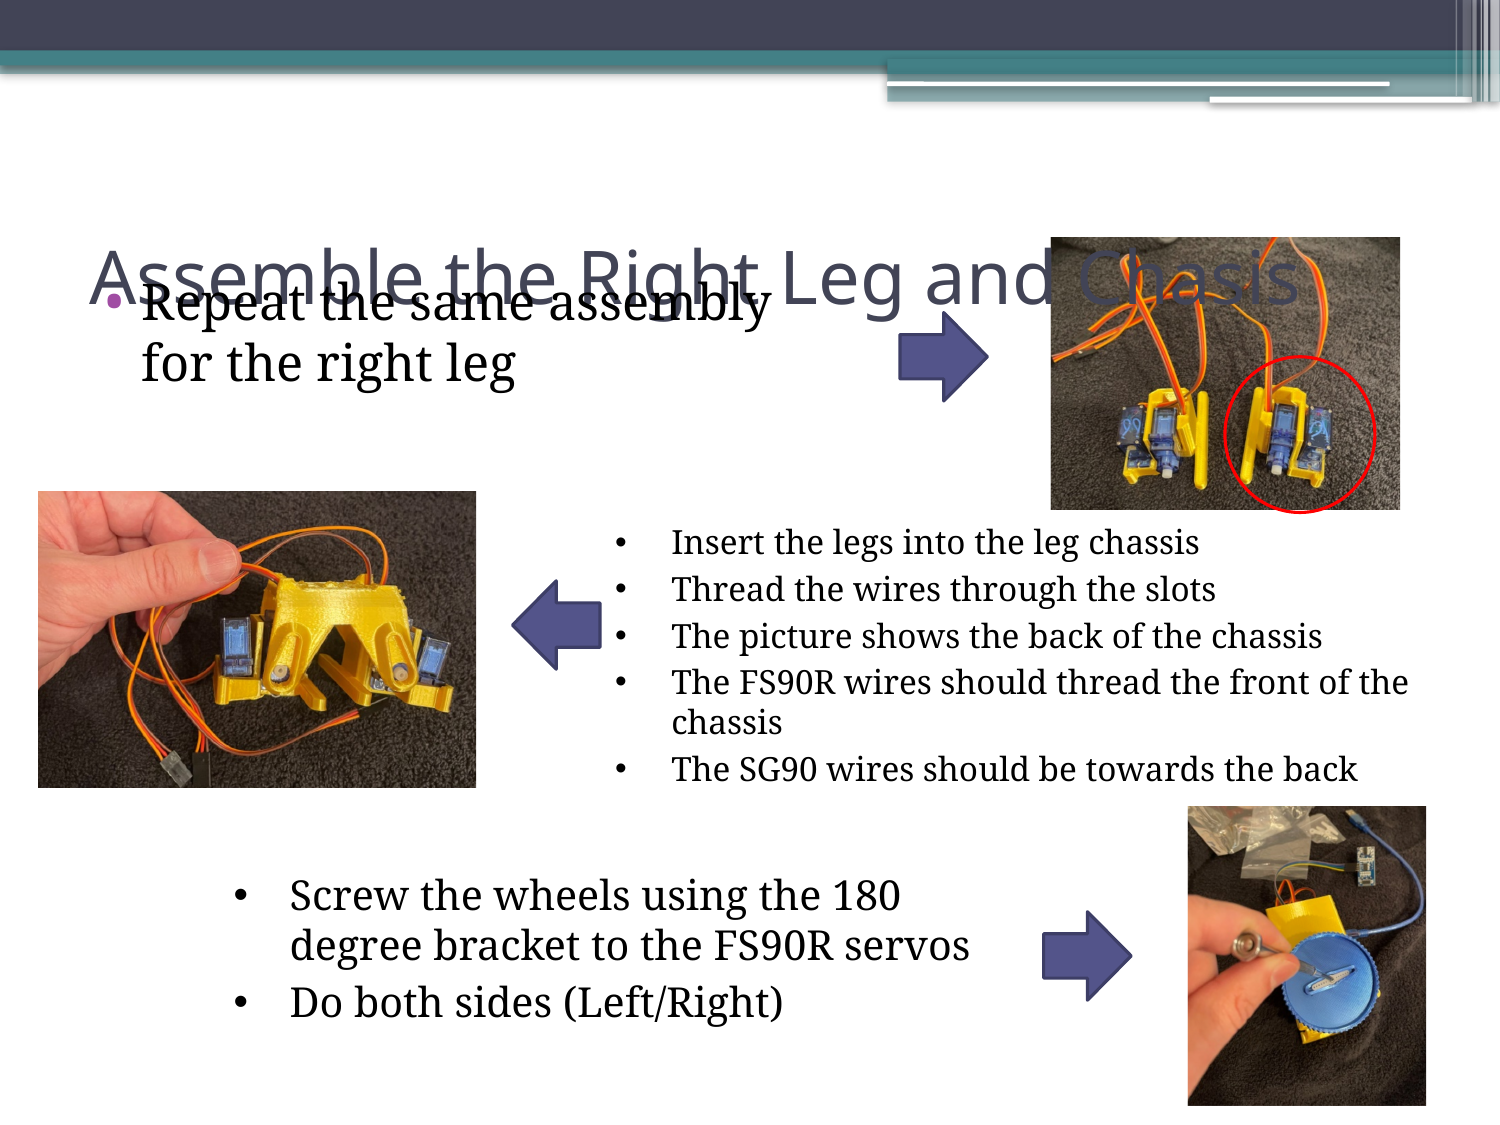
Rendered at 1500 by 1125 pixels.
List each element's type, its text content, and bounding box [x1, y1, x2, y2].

text_box [898, 311, 989, 403]
text_box Insert the legs into the leg chassis Thread the wires through the slots The picture shows the back of the chassis The FS90R wires should thread the front of the chassis The SG90 wires should be towards the back [599, 514, 1488, 690]
list Repeat the same assembly for the right leg [75, 262, 863, 438]
text_box [511, 579, 602, 671]
text_box Screw the wheels using the 180 degree bracket to the FS90R servos Do both sides (Left/Right) [218, 861, 1007, 1037]
text_box [1366, 394, 1377, 475]
title Assemble the Right Leg and Chasis [75, 187, 1425, 363]
text_box [1042, 910, 1133, 1002]
picture [1051, 198, 1401, 549]
picture [38, 420, 477, 860]
picture [1156, 806, 1457, 1105]
